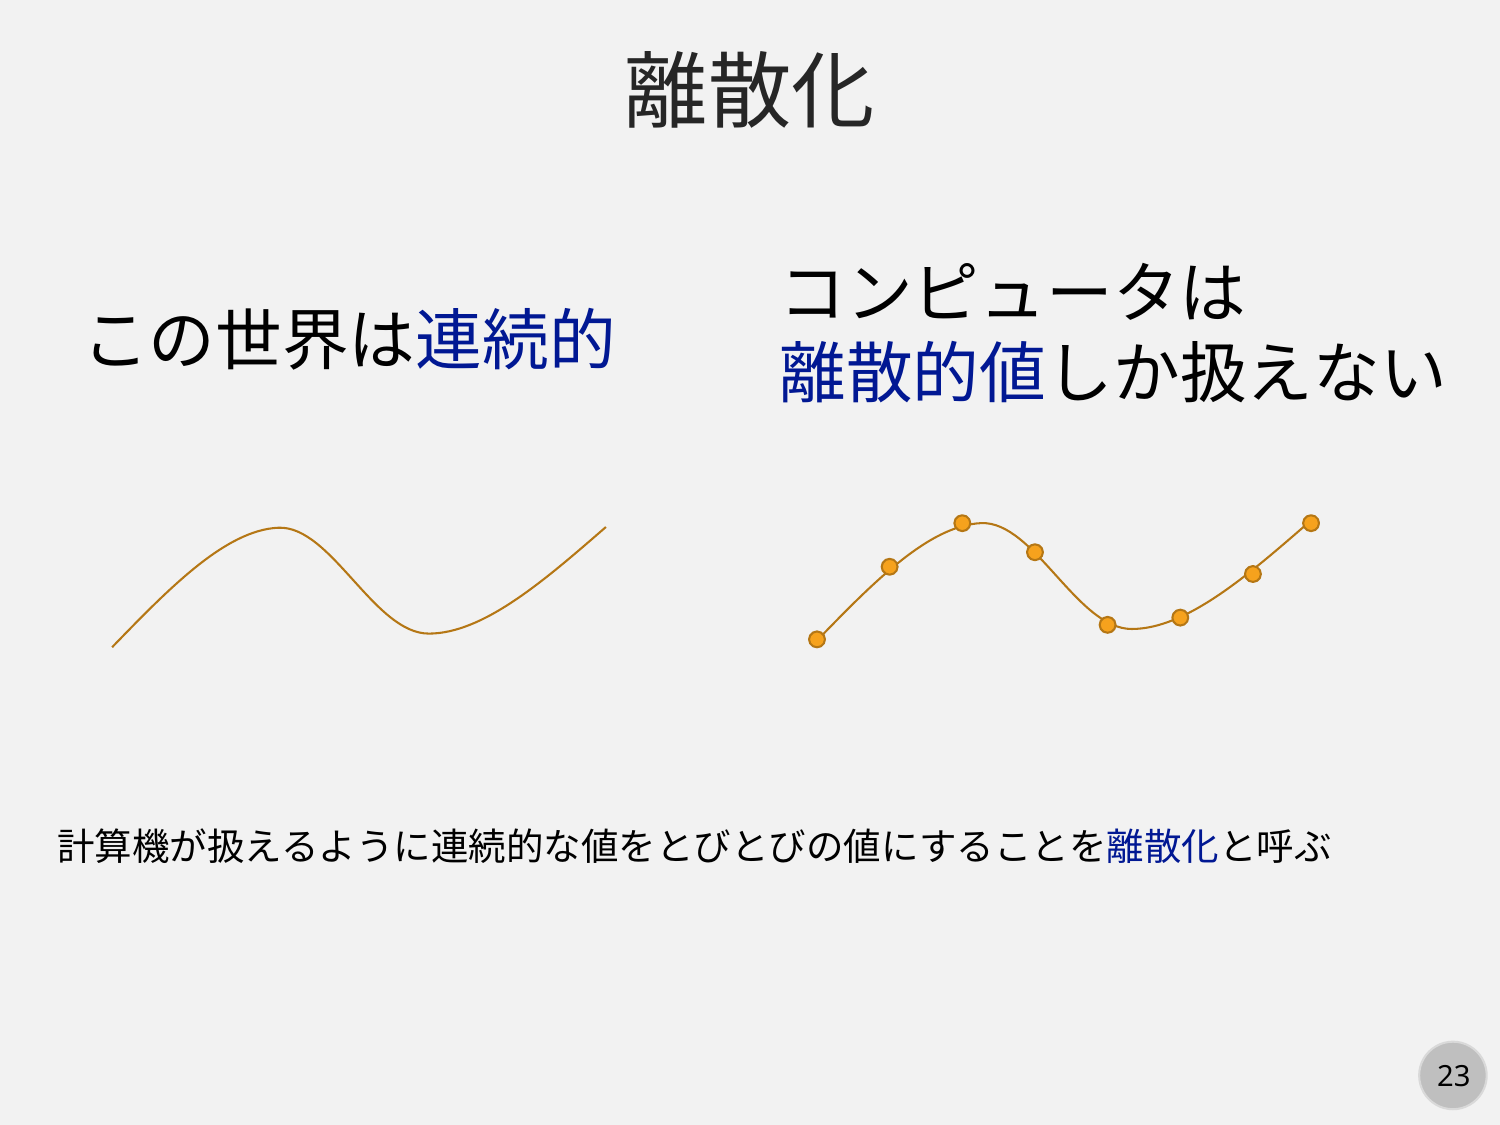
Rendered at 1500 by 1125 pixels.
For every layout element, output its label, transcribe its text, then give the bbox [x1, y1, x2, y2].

text_box コンピュータは 離散的値しか扱えない [764, 243, 1463, 419]
text_box [111, 526, 607, 648]
text_box 計算機が扱えるように連続的な値をとびとびの値にすることを離散化と呼ぶ [42, 815, 1347, 876]
list 離散化 [0, 31, 1500, 155]
text_box この世界は連続的 [67, 290, 632, 386]
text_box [809, 515, 1319, 648]
